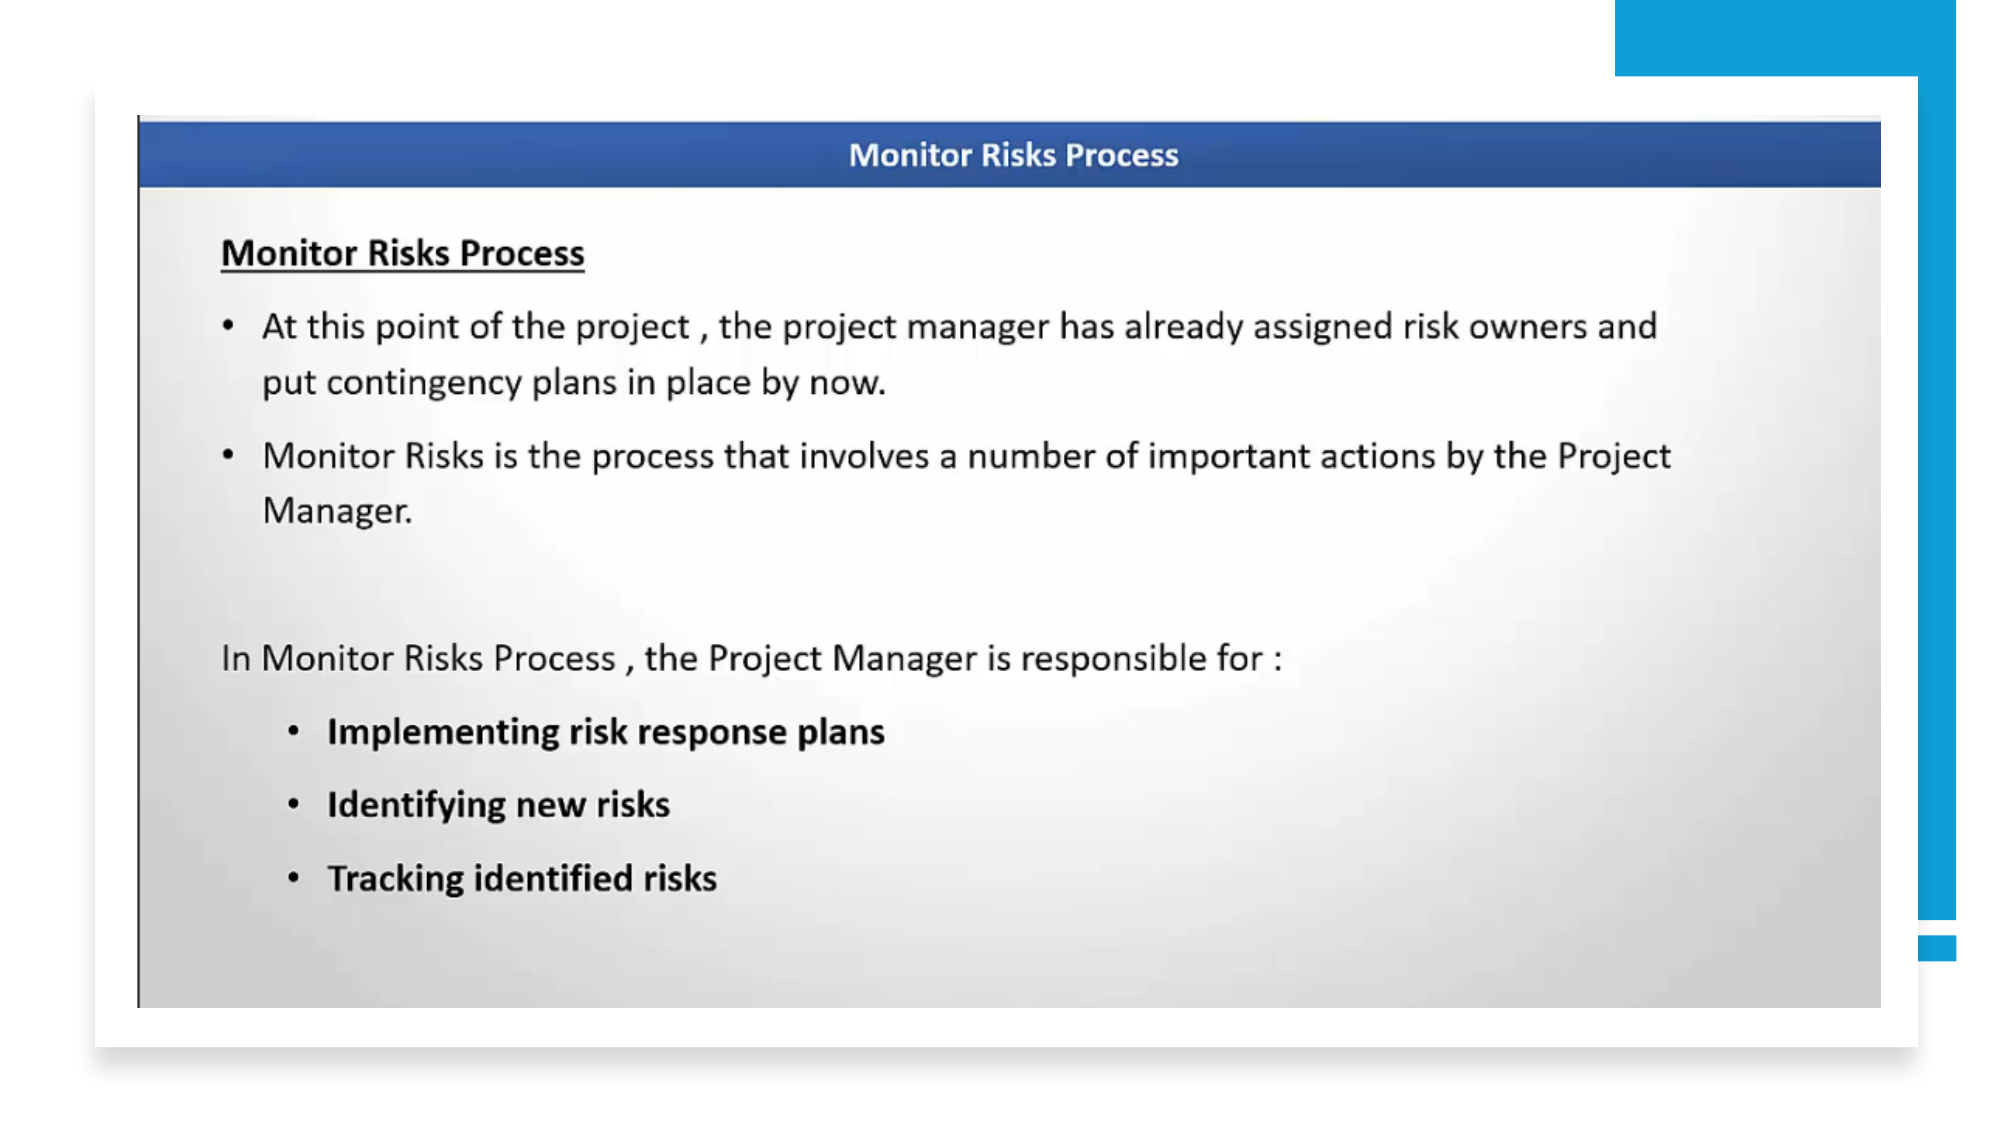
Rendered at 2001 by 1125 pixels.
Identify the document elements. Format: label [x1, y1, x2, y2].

list [136, 115, 1882, 1009]
text_box [0, 0, 2000, 1125]
text_box [93, 75, 1919, 1049]
text_box [1882, 309, 2000, 652]
